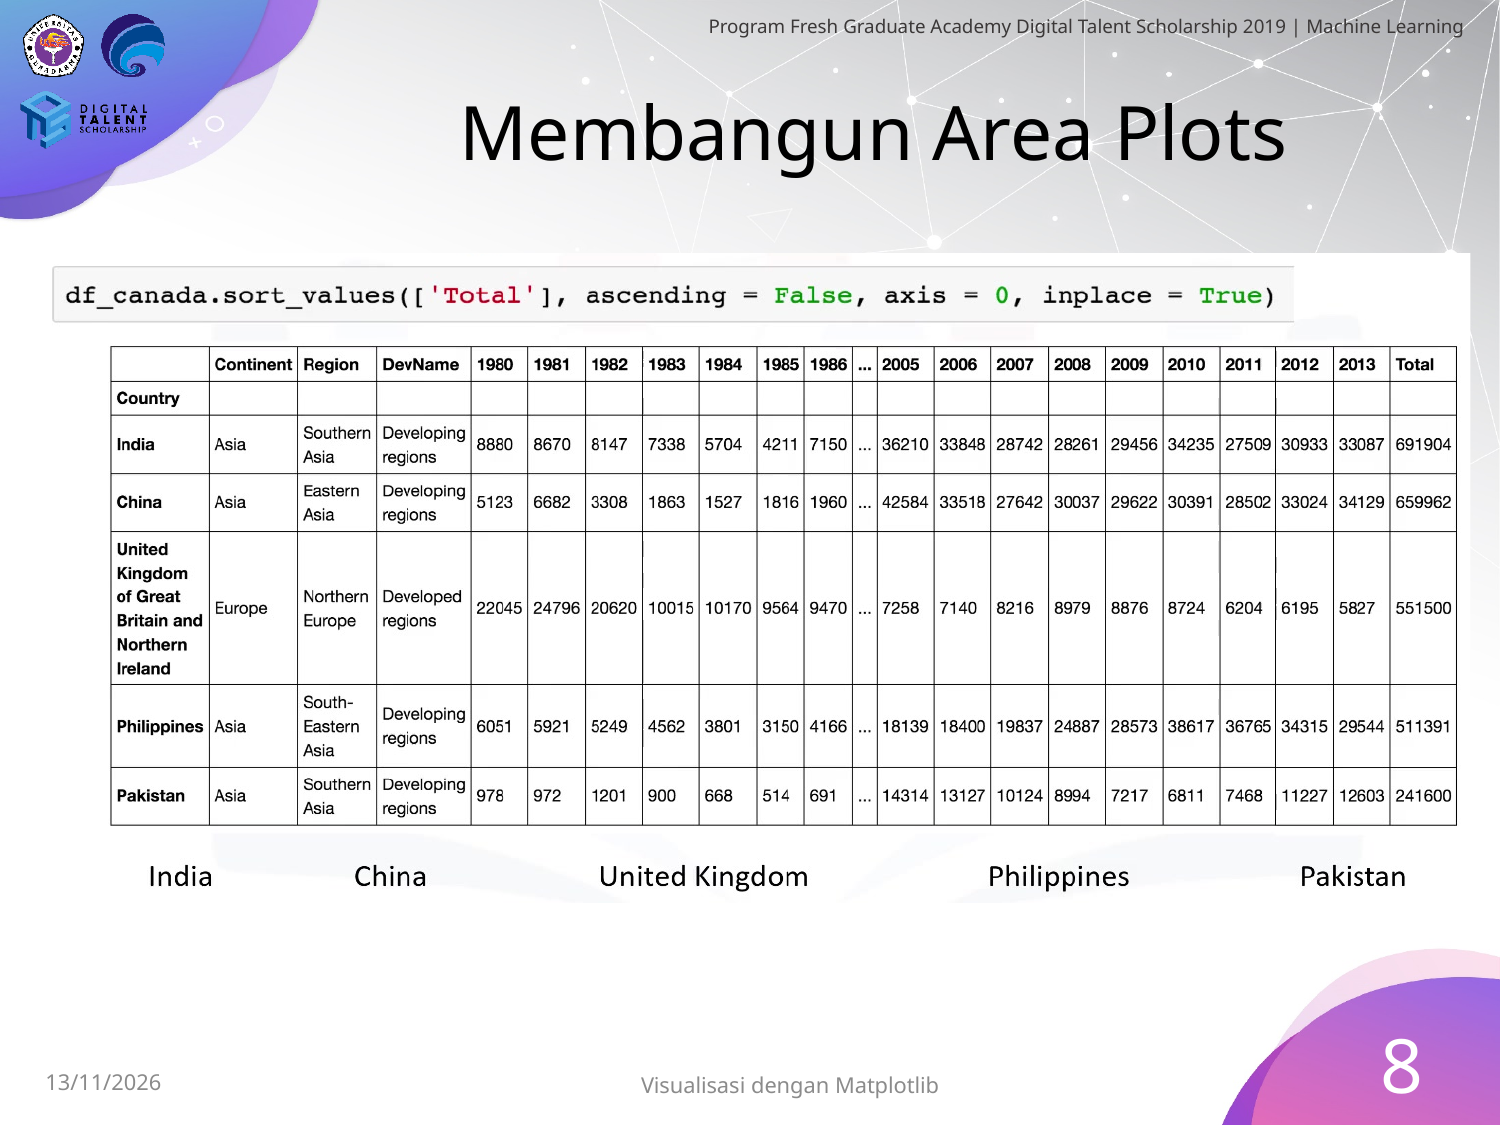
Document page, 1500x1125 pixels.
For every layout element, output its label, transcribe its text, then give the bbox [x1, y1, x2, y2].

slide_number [30, 1053, 272, 1114]
slide_number 8 [1327, 1025, 1477, 1115]
picture [0, 0, 1500, 1125]
footer Visualisasi dengan Matplotlib [386, 1055, 1195, 1114]
title Membangun Area Plots [271, 66, 1477, 207]
